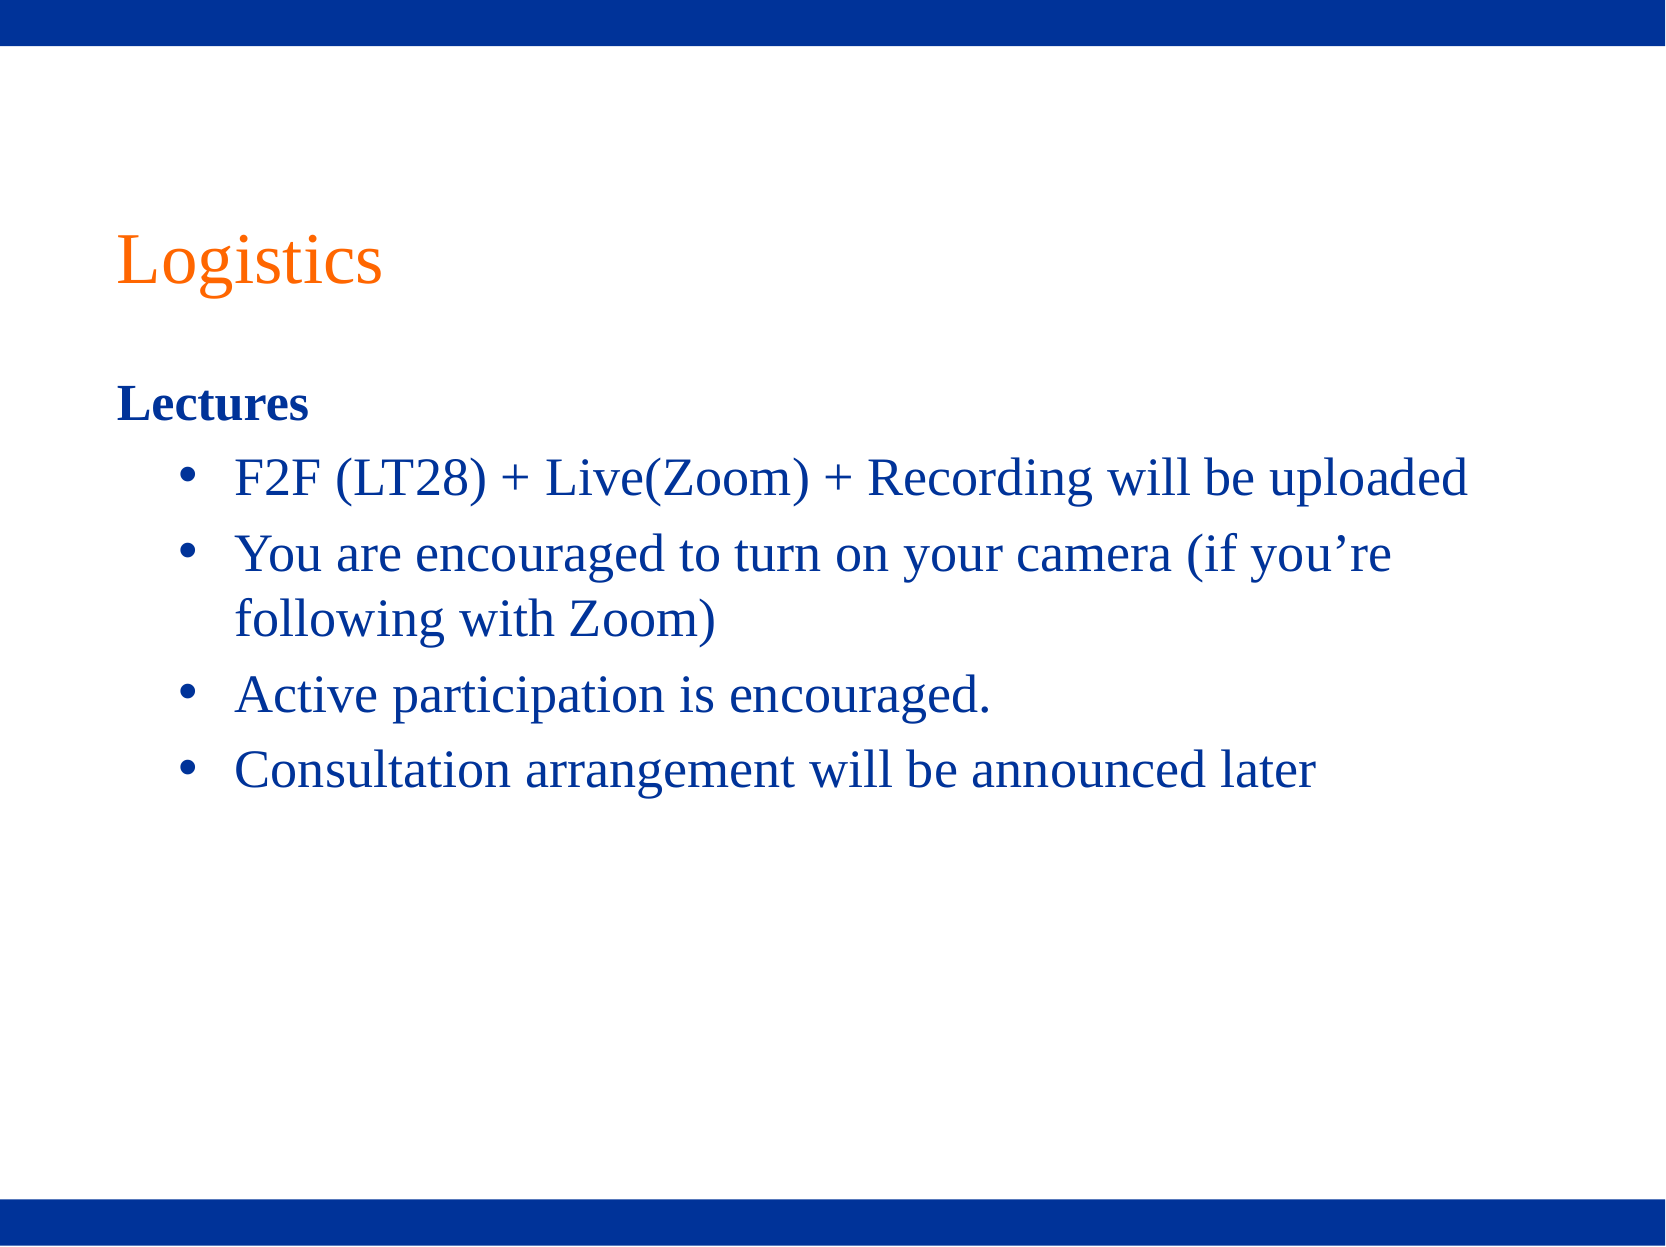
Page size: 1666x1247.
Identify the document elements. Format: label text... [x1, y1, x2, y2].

footer [575, 1151, 1103, 1235]
list Lectures F2F (LT28) + Live(Zoom) + Recording will be uploaded You are encouraged to turn on your camera (if you’re following with Zoom) Active participation is encouraged. Consultation arrangement will be announced later [100, 359, 1516, 1138]
title Logistics [100, 150, 1288, 358]
